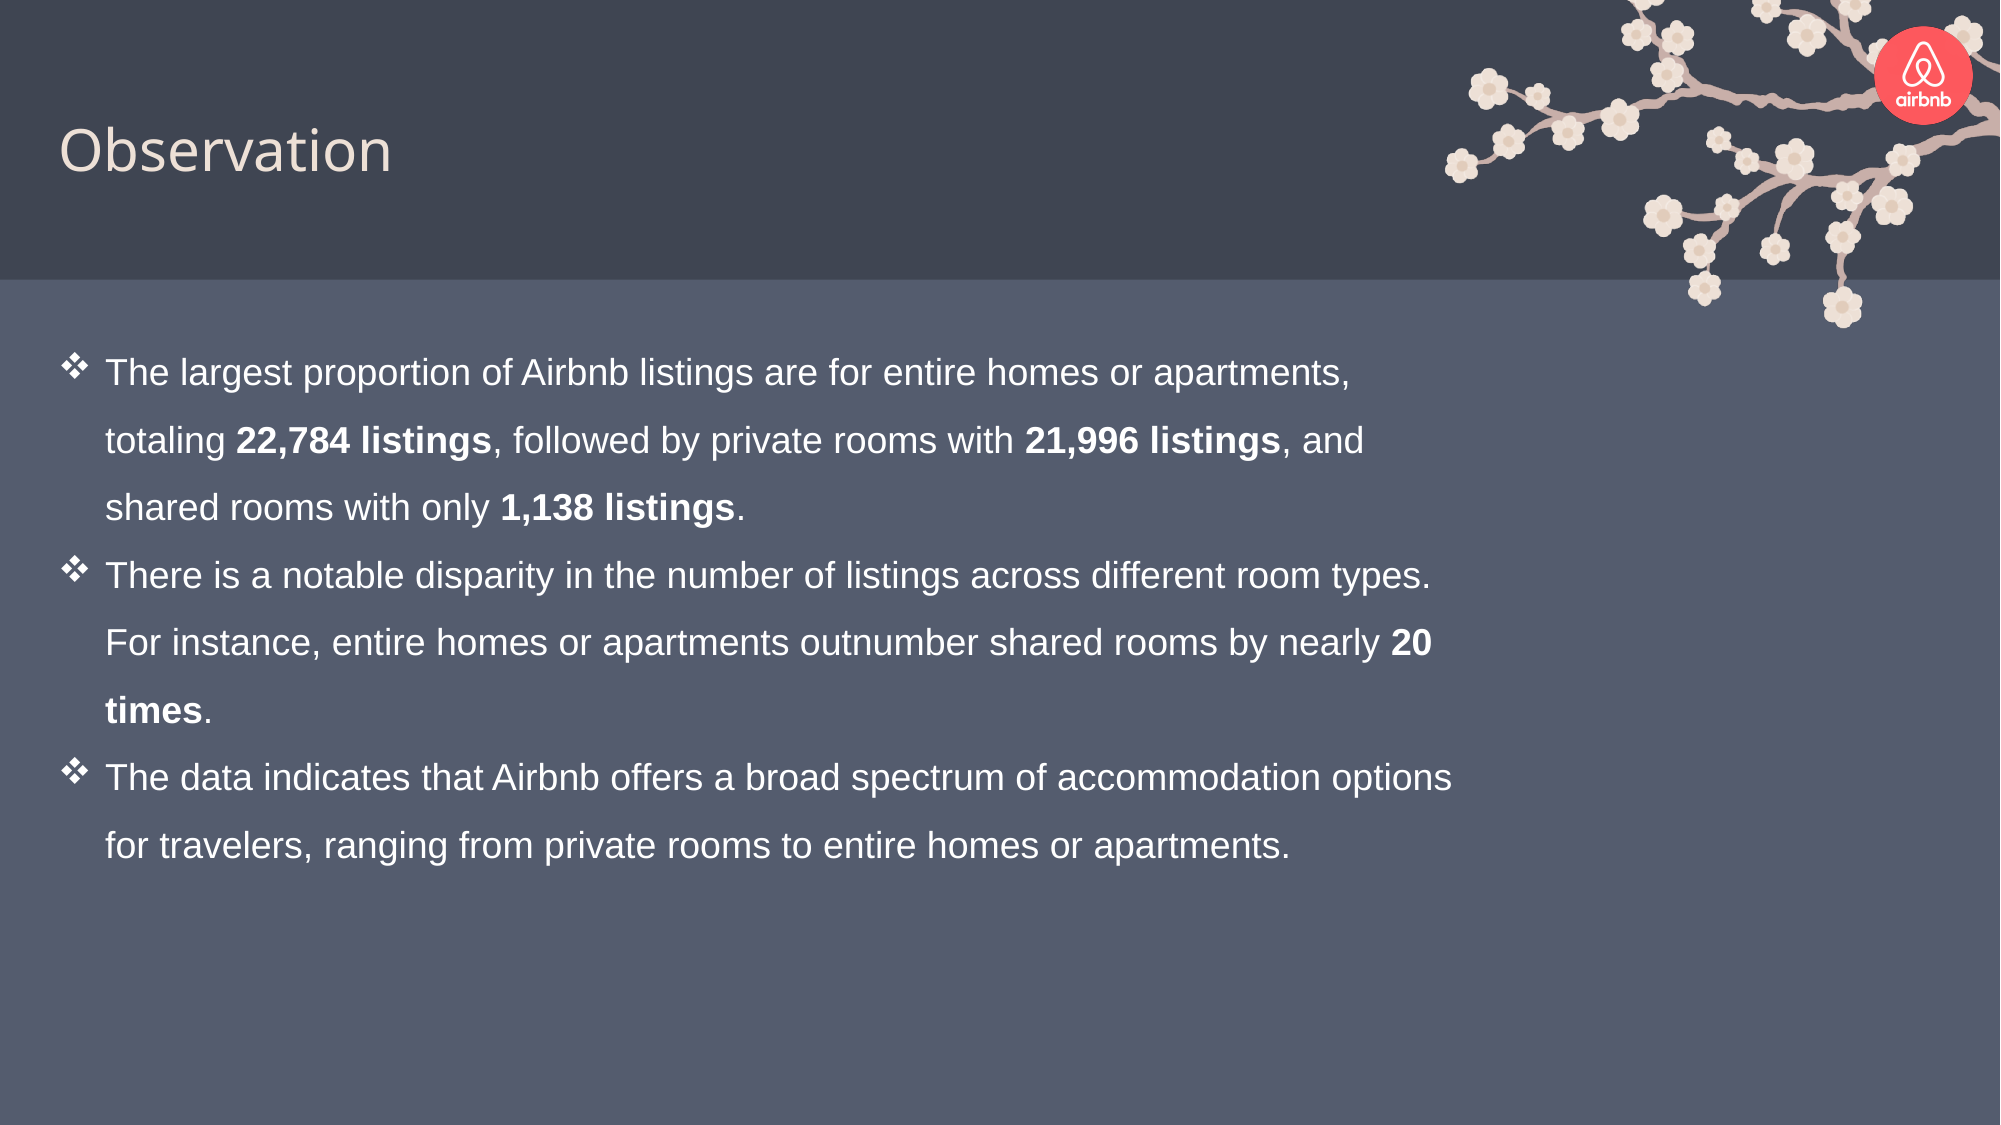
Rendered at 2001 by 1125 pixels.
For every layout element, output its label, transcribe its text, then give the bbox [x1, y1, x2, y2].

text_box The largest proportion of Airbnb listings are for entire homes or apartments, totaling 22,784 listings, followed by private rooms with 21,996 listings, and shared rooms with only 1,138 listings. There is a notable disparity in the number of listings across different room types. For instance, entire homes or apartments outnumber shared rooms by nearly 20 times. The data indicates that Airbnb offers a broad spectrum of accommodation options for travelers, ranging from private rooms to entire homes or apartments. [43, 318, 1473, 874]
picture [1416, 0, 2000, 357]
text_box Observation [43, 70, 441, 191]
